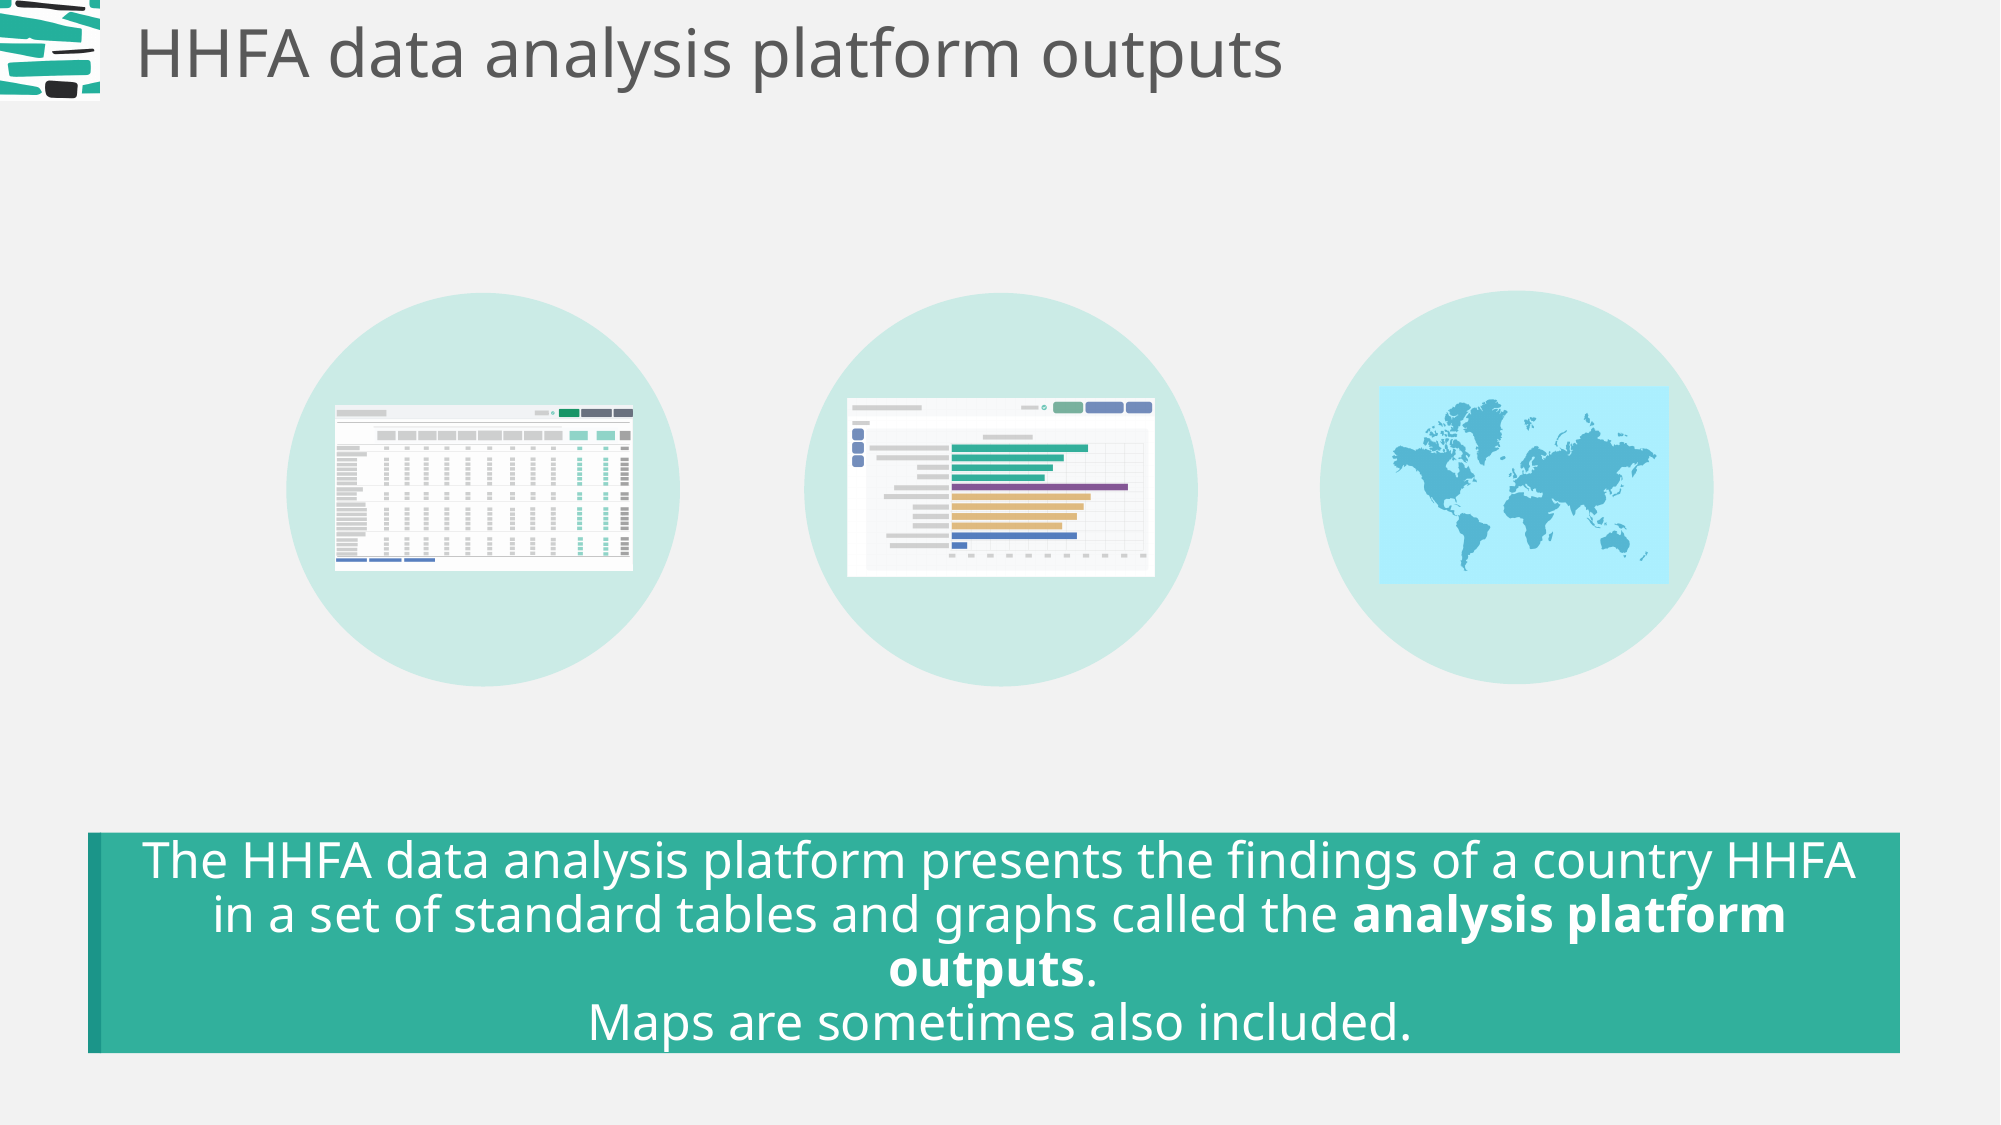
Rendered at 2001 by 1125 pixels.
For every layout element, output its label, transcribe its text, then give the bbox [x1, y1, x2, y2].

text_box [0, 0, 1376, 101]
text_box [286, 292, 680, 687]
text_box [1319, 290, 1714, 685]
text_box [804, 292, 1198, 687]
text_box [87, 832, 102, 1054]
text_box The HHFA data analysis platform presents the findings of a country HHFA in a set of standard tables and graphs called the analysis platform outputs. Maps are sometimes also included. [102, 832, 1900, 1054]
